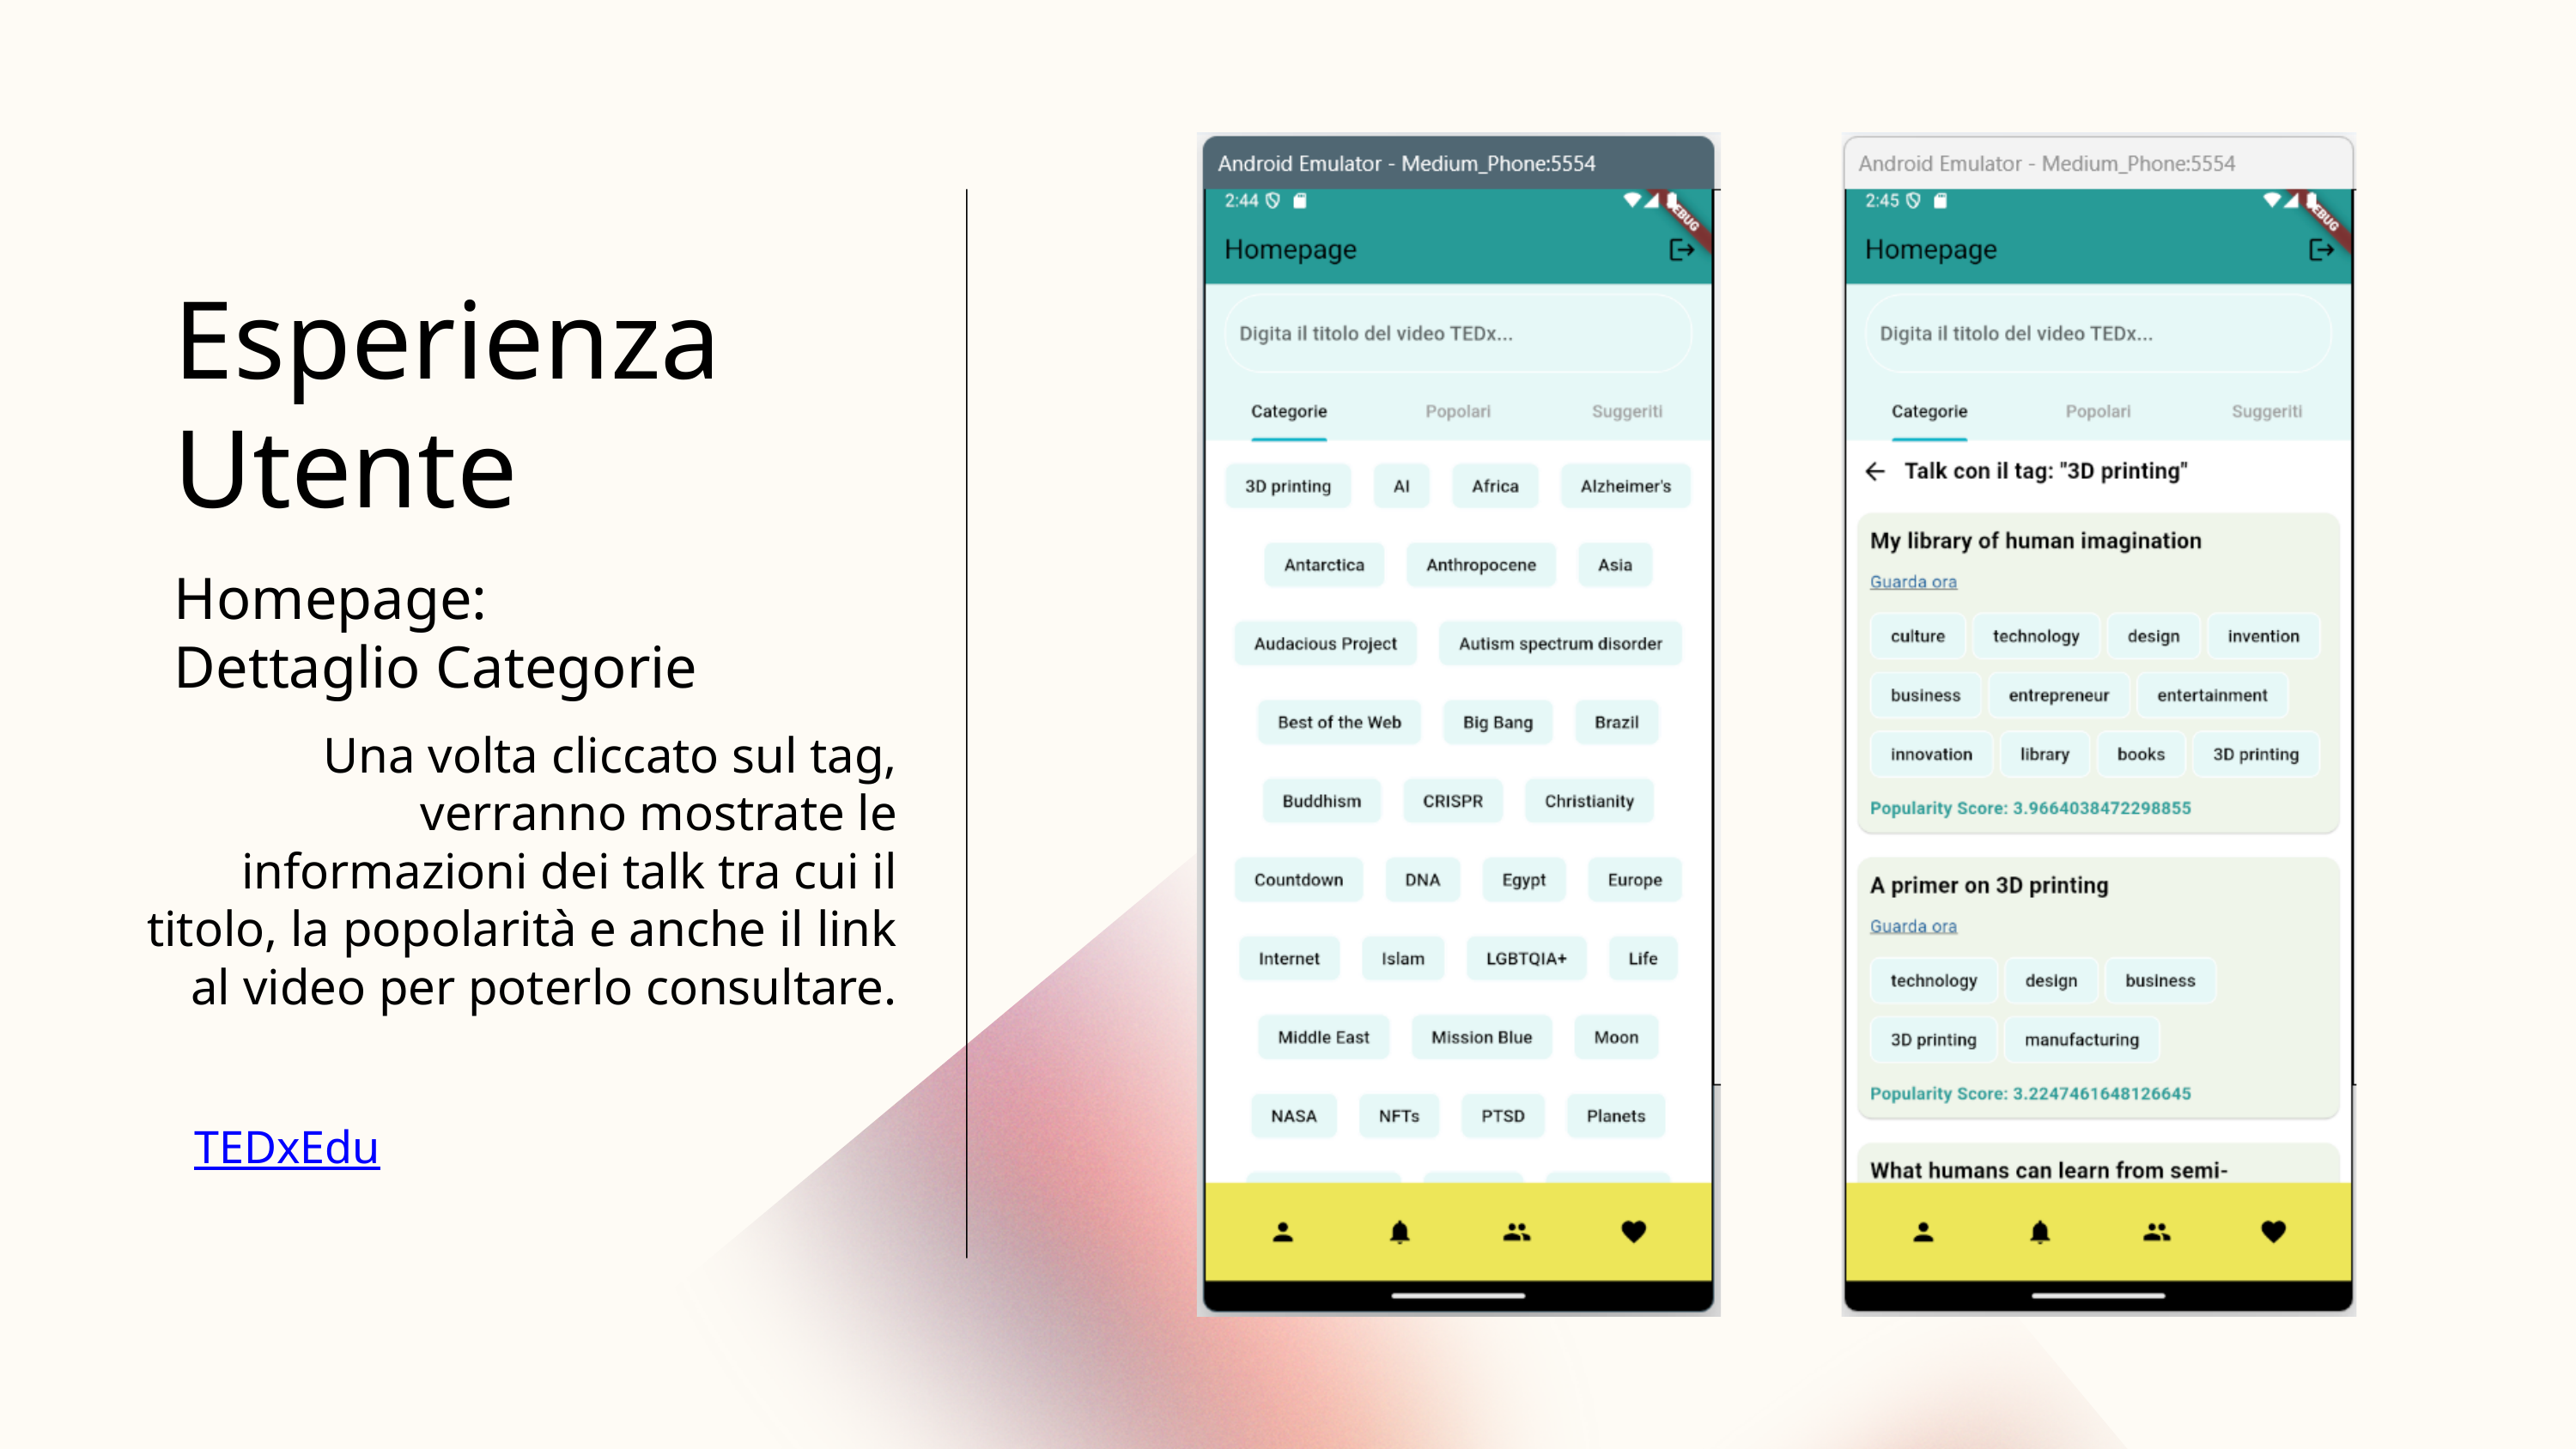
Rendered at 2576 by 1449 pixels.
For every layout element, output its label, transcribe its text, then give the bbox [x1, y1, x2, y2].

text_box TEDxEdu [194, 1121, 651, 1179]
text_box Homepage: Dettaglio Categorie [173, 561, 738, 700]
text_box Esperienza Utente [173, 271, 846, 530]
text_box Una volta cliccato sul tag, verranno mostrate le informazioni dei talk tra cui il titolo, la popolarità e anche il link al video per poterlo consultare. [144, 724, 897, 1015]
text_box [1841, 132, 2357, 1317]
text_box [1196, 132, 1722, 1317]
text_box [579, 853, 2128, 1449]
